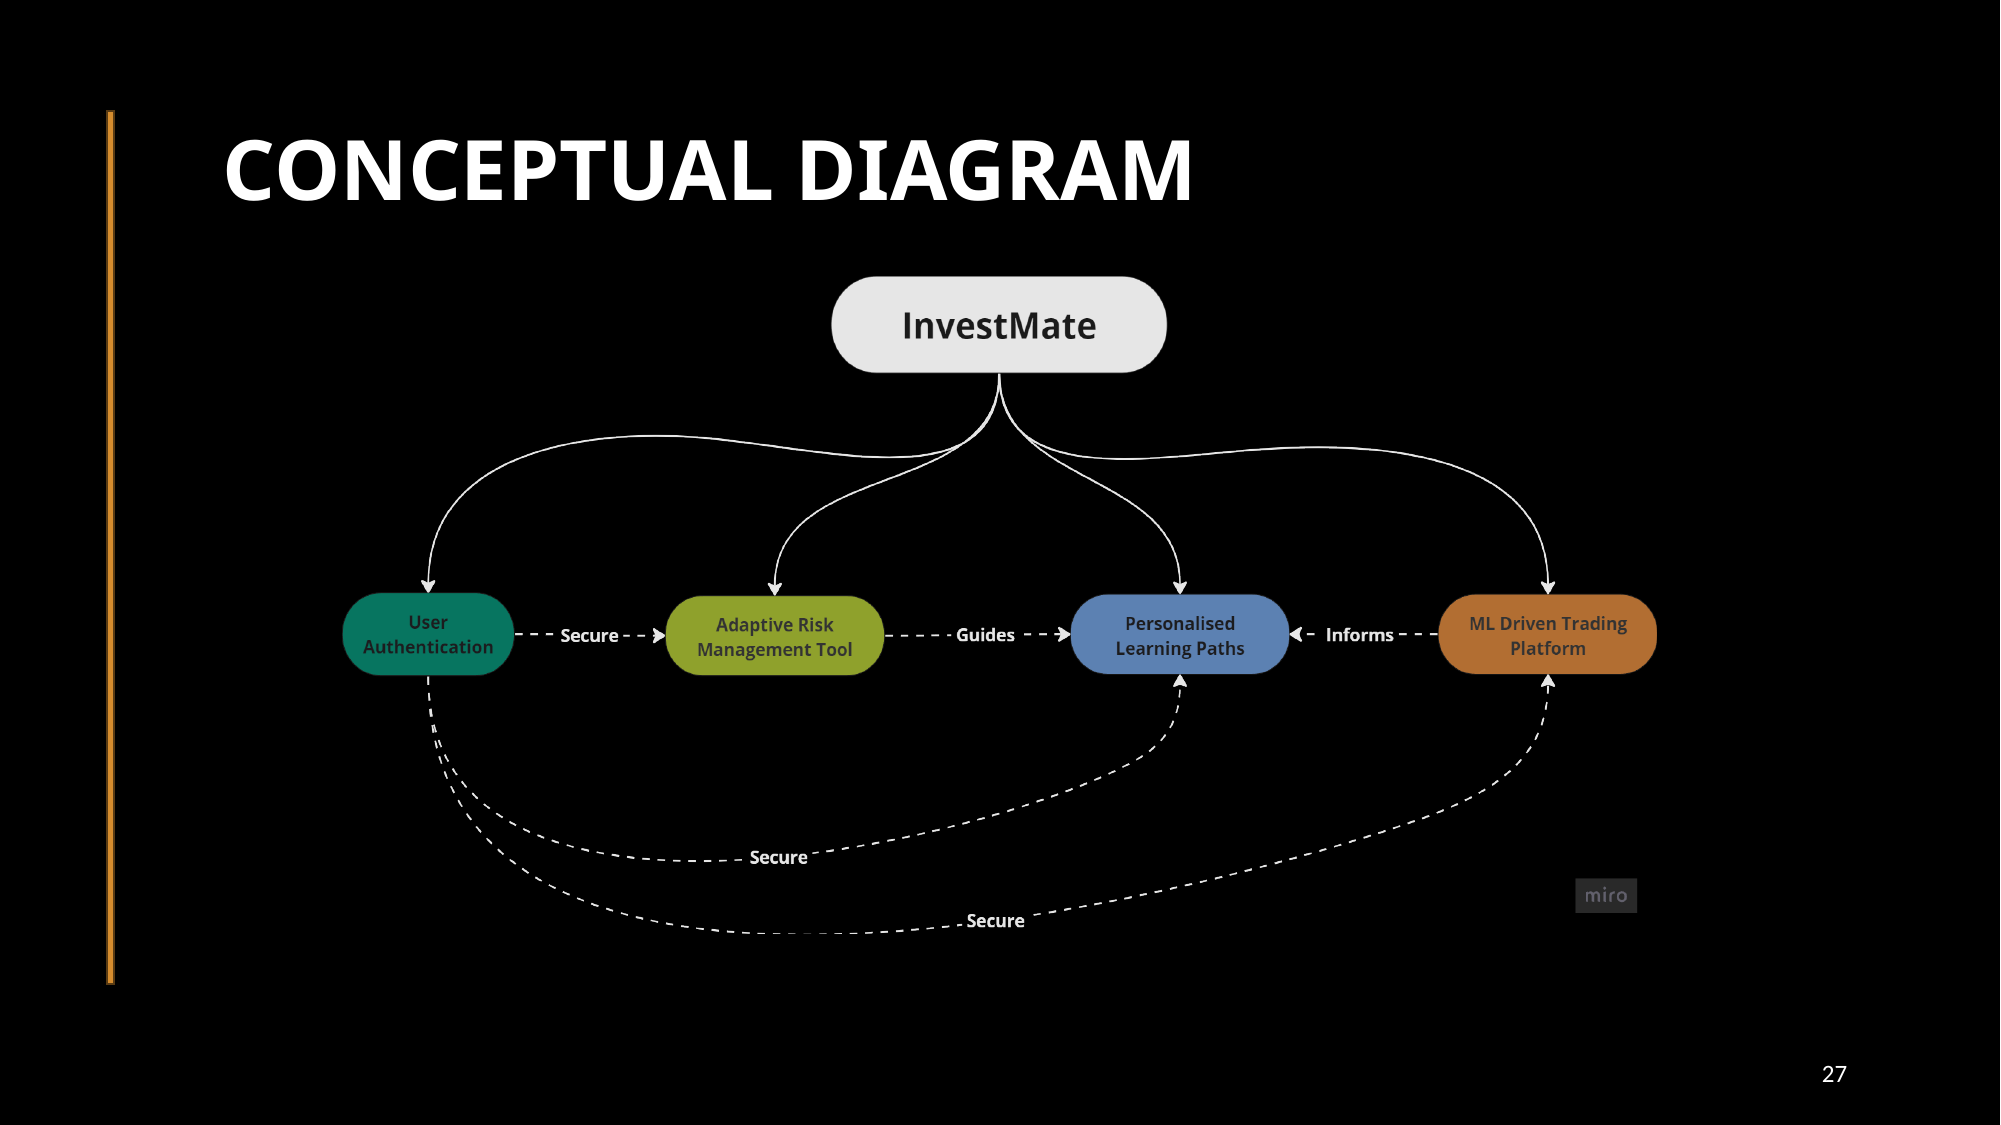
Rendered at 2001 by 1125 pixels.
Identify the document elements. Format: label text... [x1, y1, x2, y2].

picture [342, 276, 1658, 934]
slide_number 27 [1412, 1042, 1863, 1103]
text_box [106, 110, 115, 985]
title CONCEPTUAL DIAGRAM [207, 88, 1564, 258]
